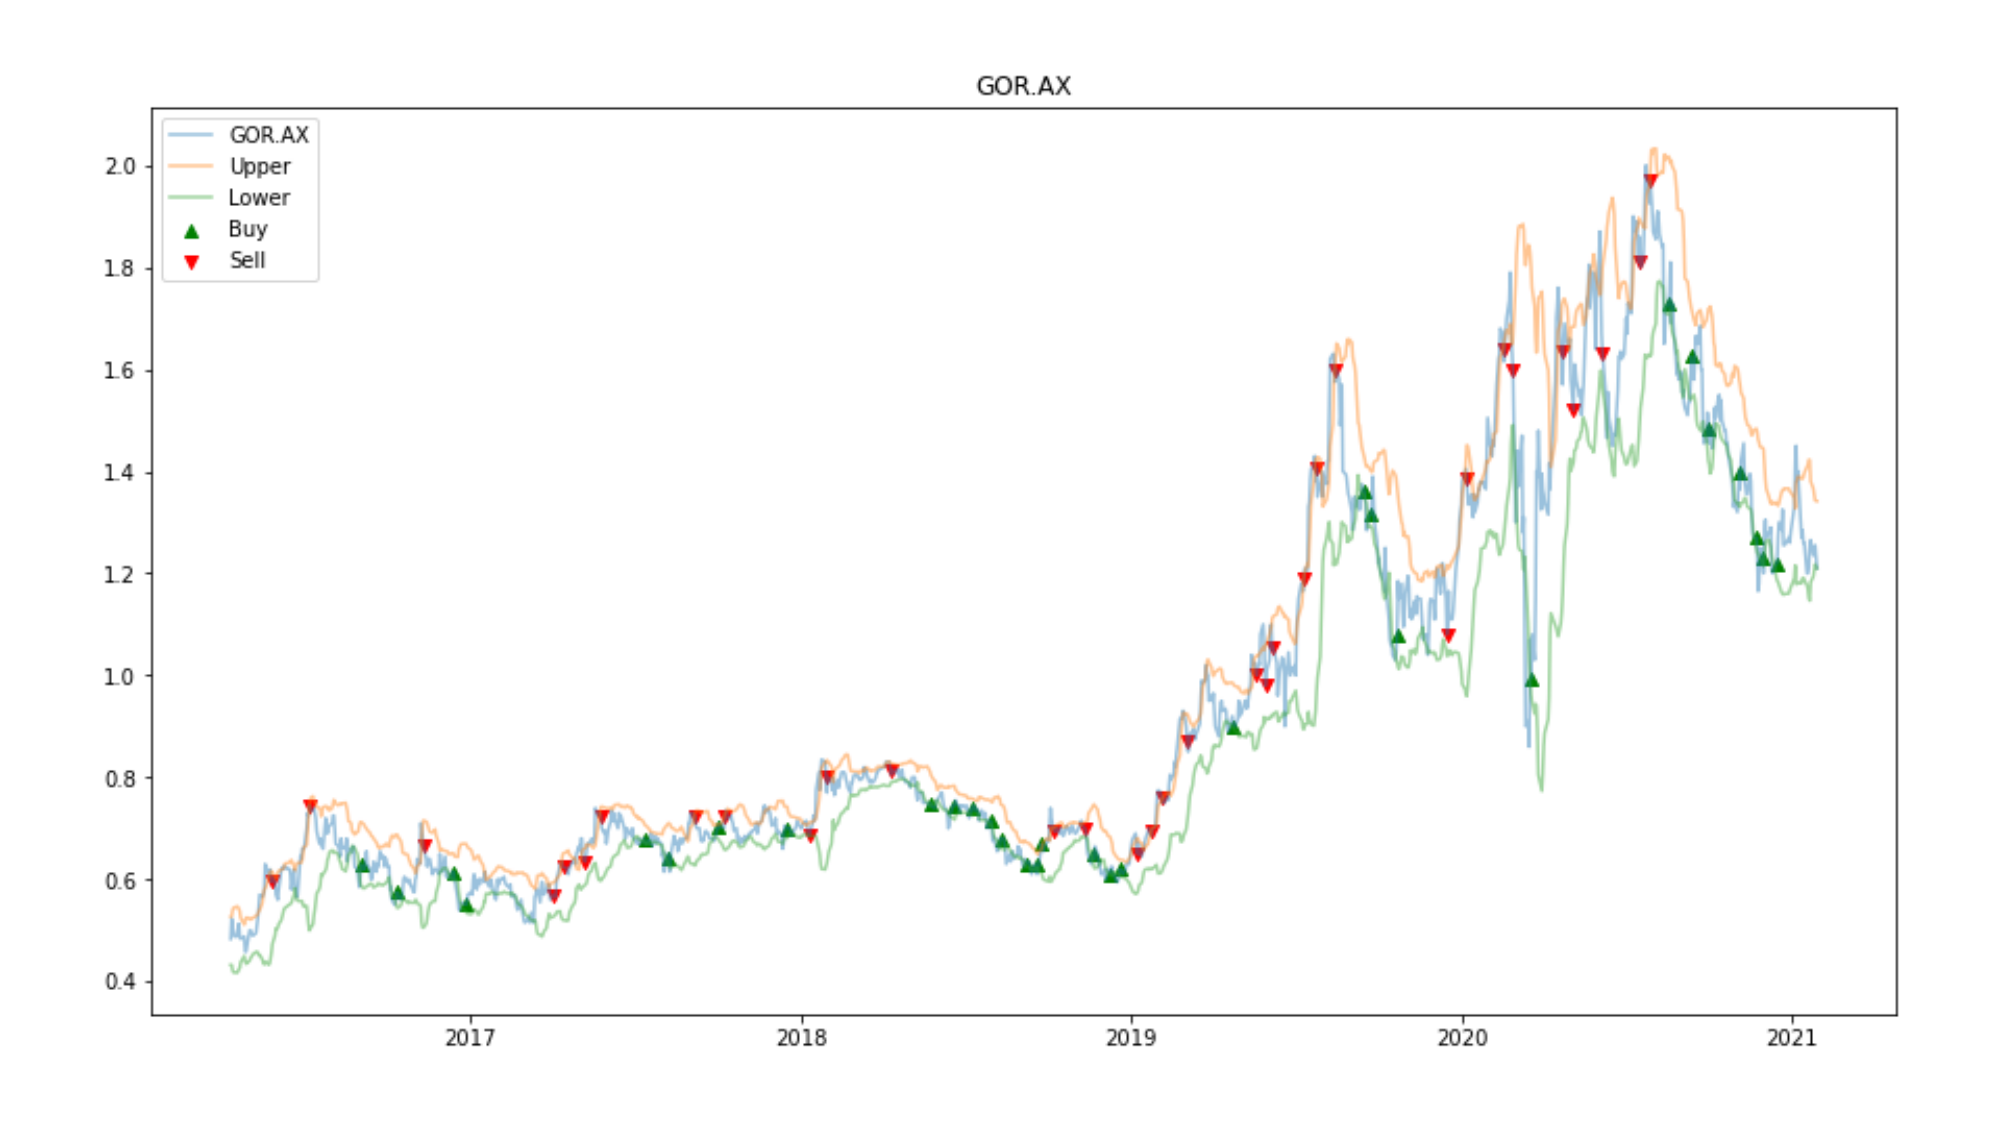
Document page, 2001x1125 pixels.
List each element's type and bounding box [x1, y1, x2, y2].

picture [89, 60, 1911, 1065]
